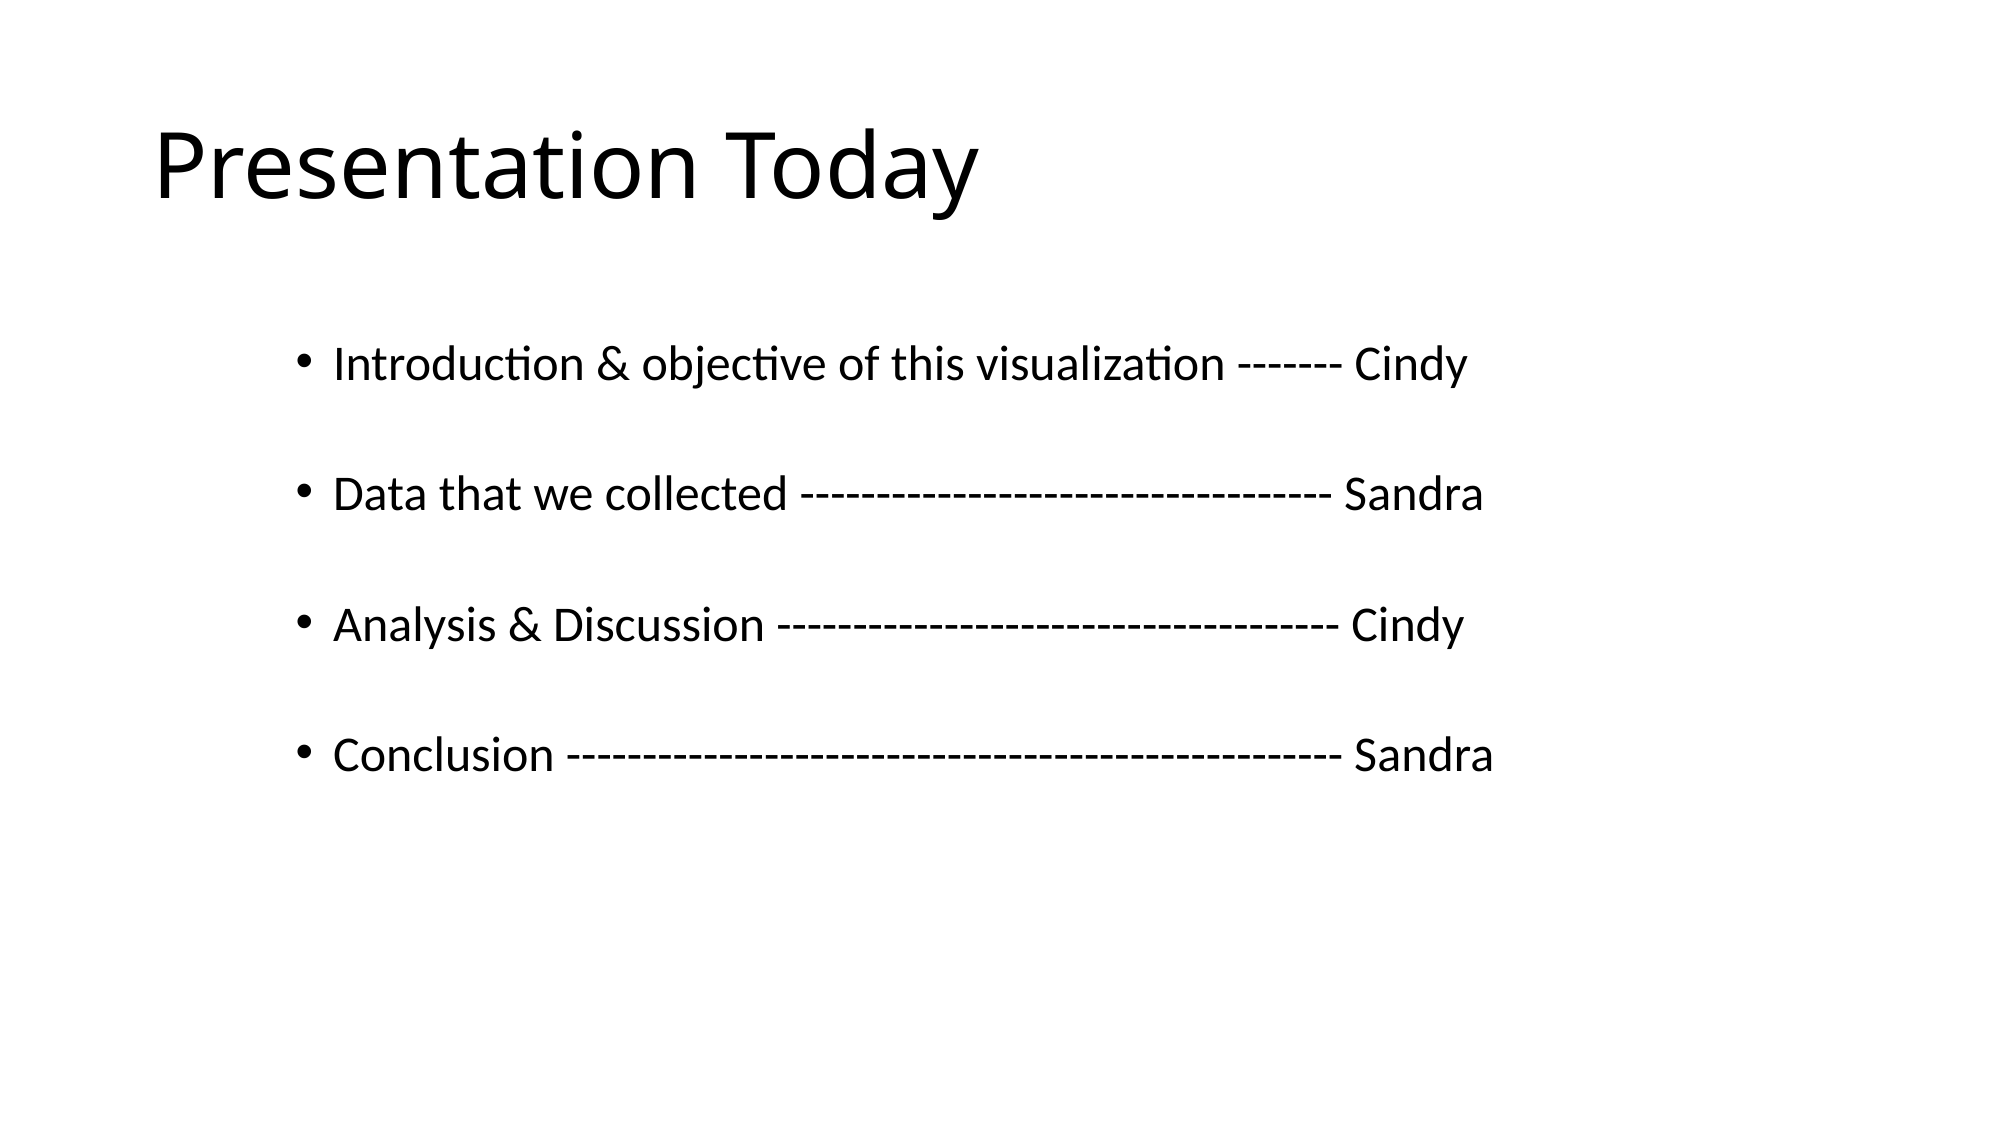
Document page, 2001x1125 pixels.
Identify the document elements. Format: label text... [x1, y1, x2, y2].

title Presentation Today [137, 59, 1863, 278]
list Introduction & objective of this visualization ------- Cindy Data that we collected ----------------------------------- Sandra Analysis & Discussion ------------------------------------- Cindy Conclusion --------------------------------------------------- Sandra [205, 262, 1658, 910]
